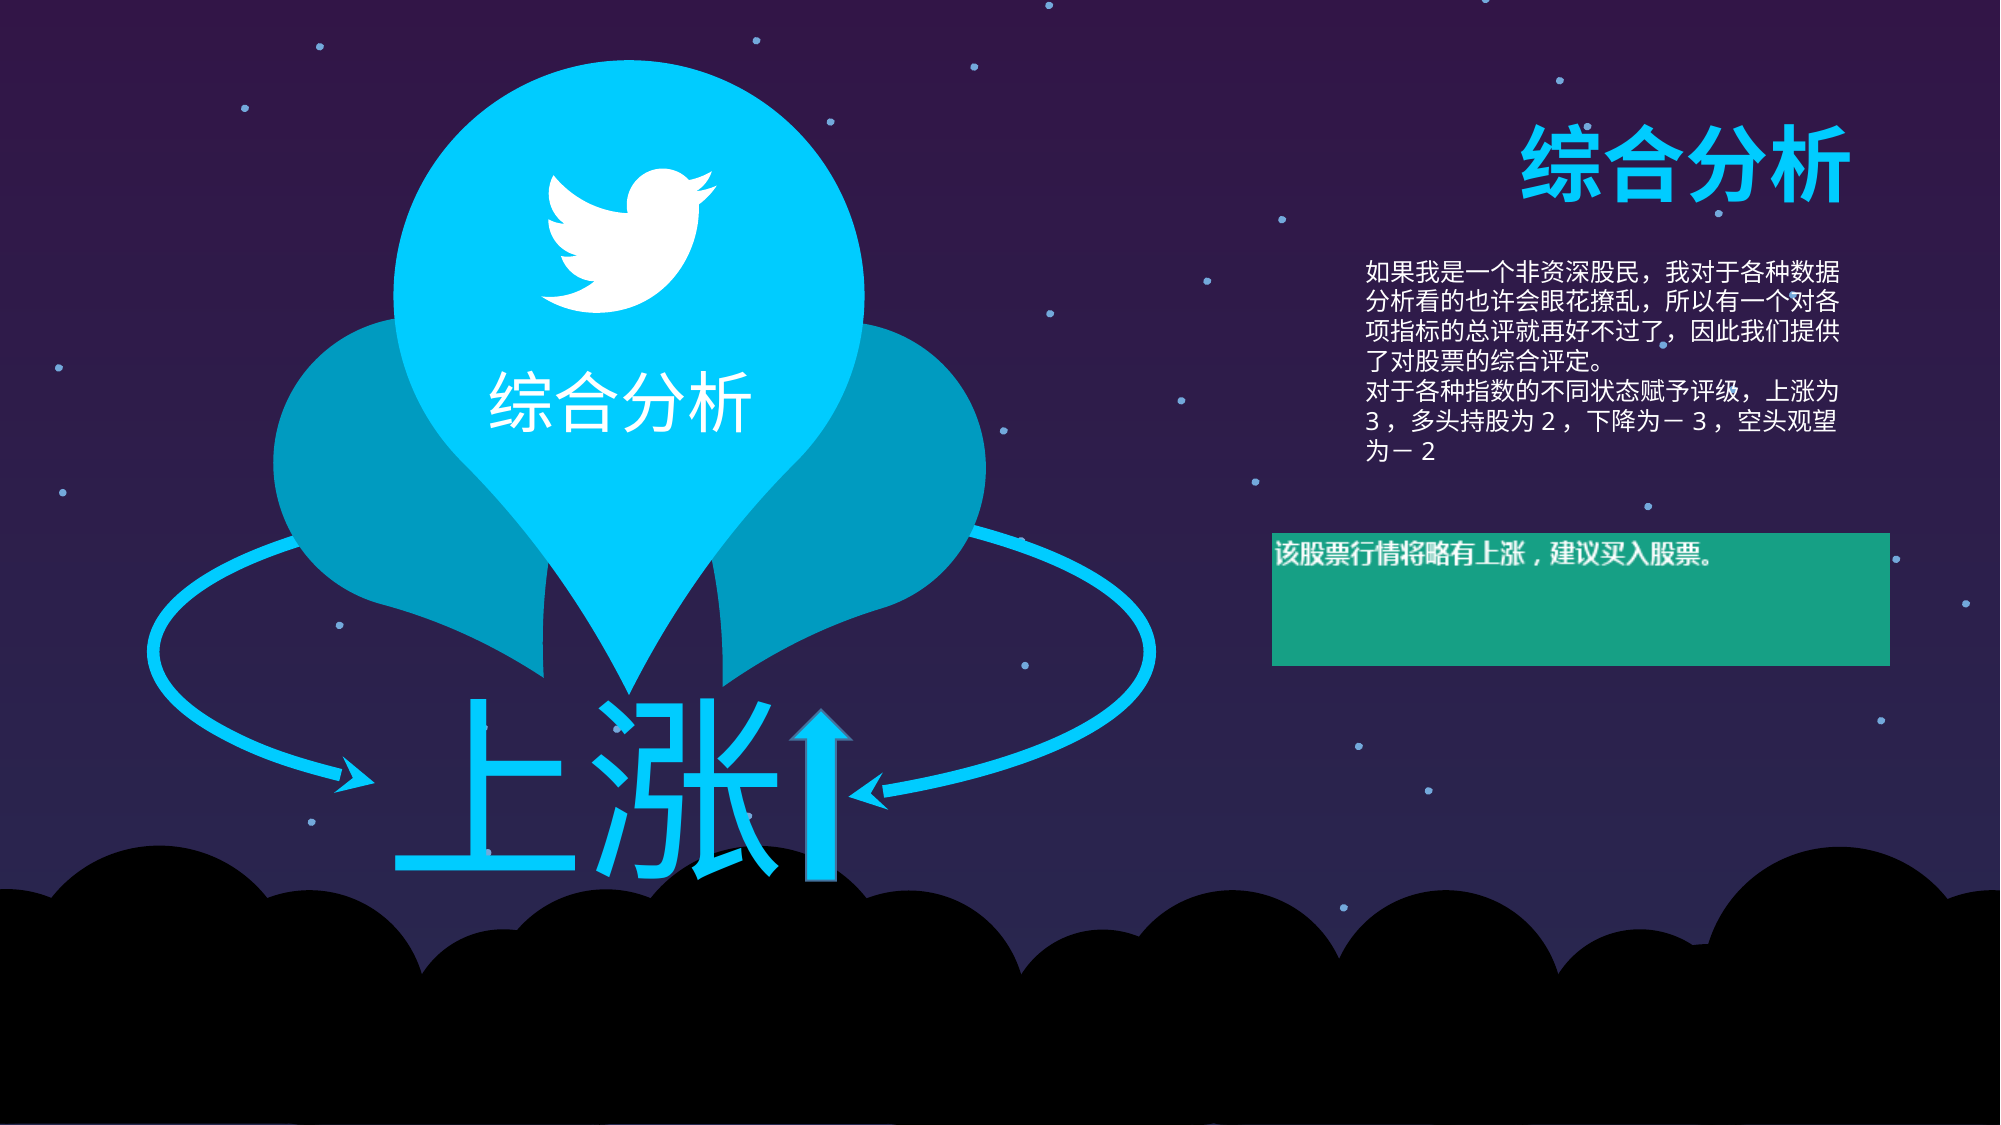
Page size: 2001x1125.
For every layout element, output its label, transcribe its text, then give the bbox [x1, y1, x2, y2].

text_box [0, 845, 2000, 1125]
text_box [152, 541, 505, 787]
text_box [544, 567, 607, 657]
text_box [541, 168, 717, 313]
text_box 上涨 [371, 657, 801, 845]
text_box 如果我是一个非资深股民，我对于各种数据分析看的也许会眼花撩乱，所以有一个对各项指标的总评就再好不过了，因此我们提供了对股票的综合评定。 对于各种指数的不同状态赋予评级，上涨为3，多头持股为2，下降为－3，空头观望为－2 [1350, 248, 1867, 503]
text_box [711, 322, 987, 657]
text_box 综合分析 [472, 353, 770, 448]
text_box [774, 530, 1151, 802]
text_box 综合分析 [856, 104, 1867, 220]
text_box [788, 708, 854, 845]
text_box [653, 564, 721, 657]
text_box [272, 317, 549, 657]
text_box [392, 59, 866, 698]
picture [1272, 533, 1890, 667]
